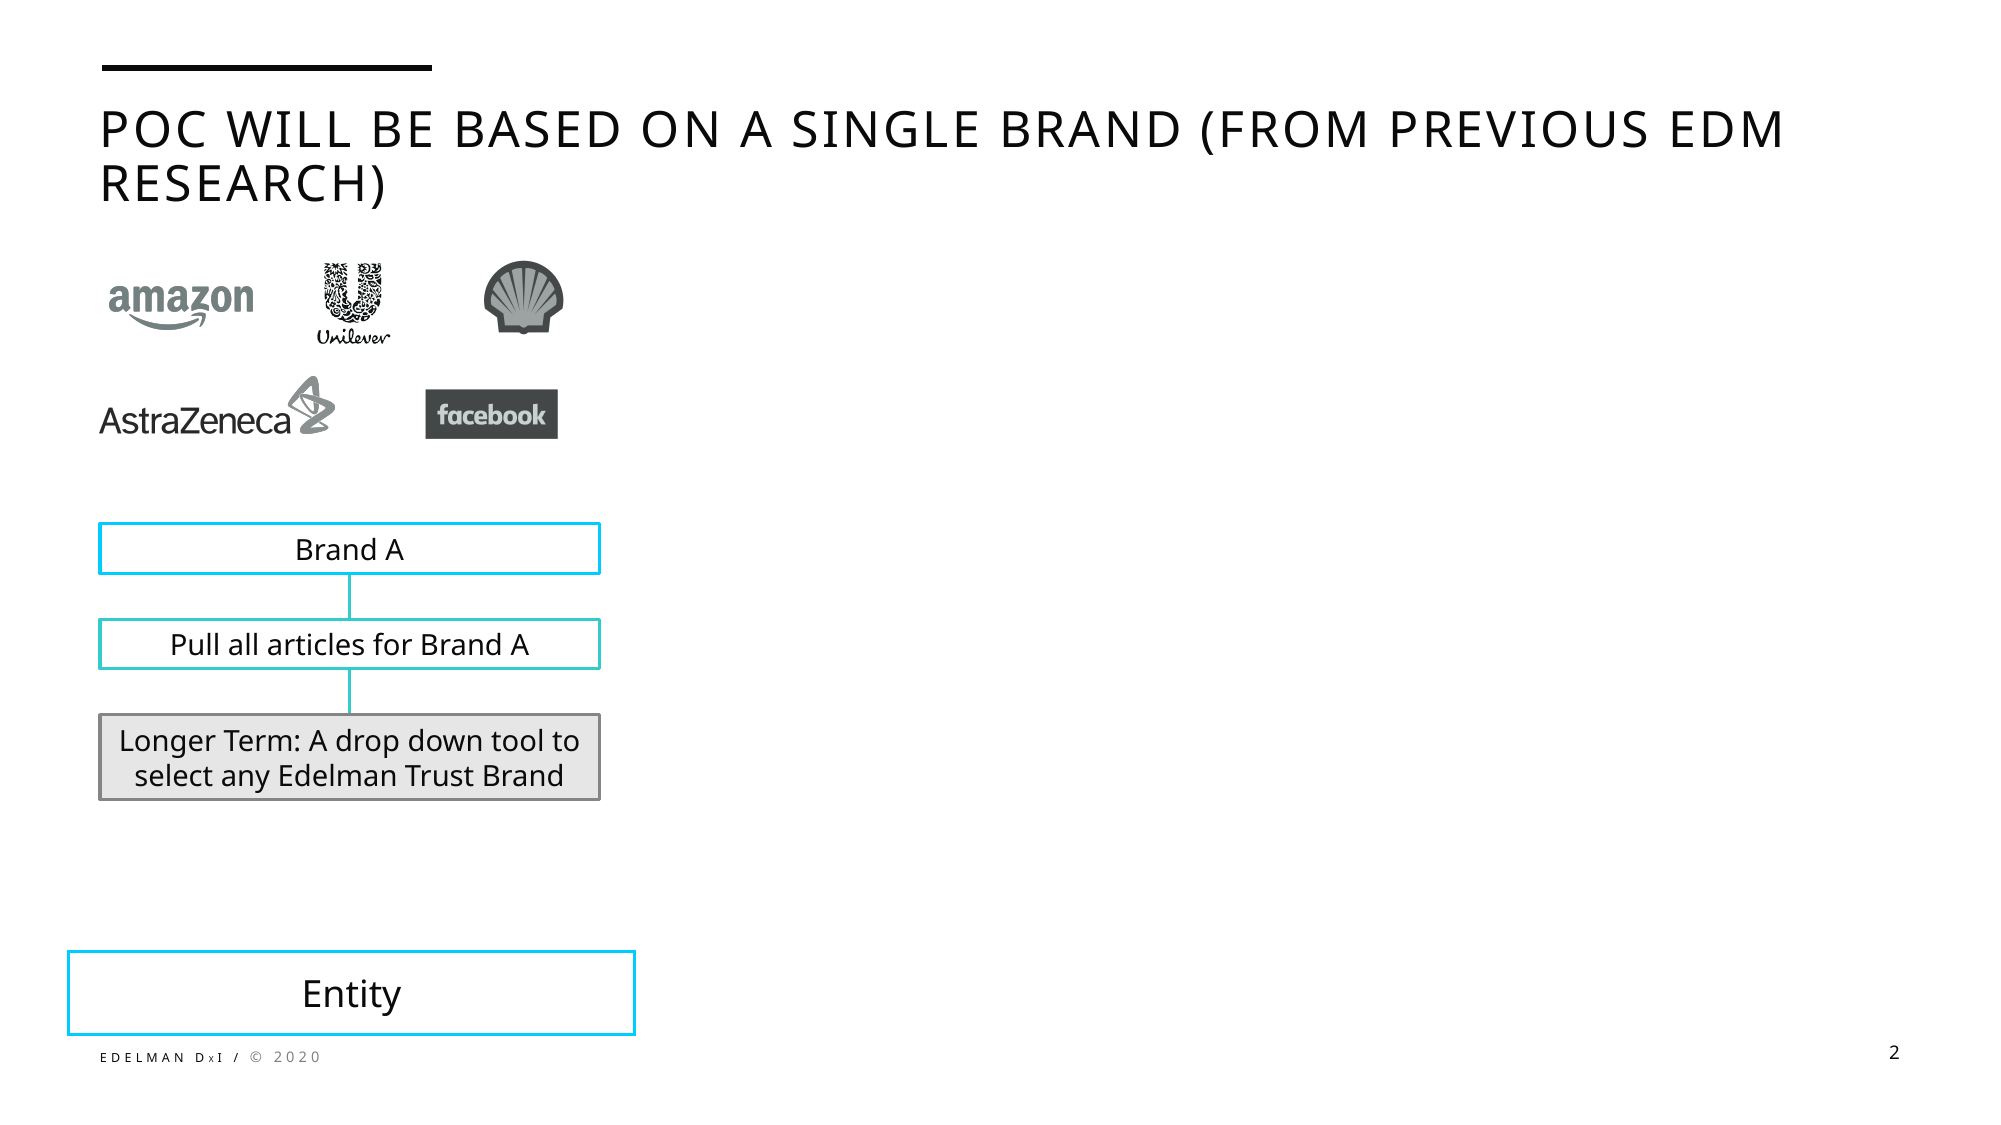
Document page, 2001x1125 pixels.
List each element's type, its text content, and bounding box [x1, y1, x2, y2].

text_box Pull all articles for Brand A [99, 619, 349, 669]
text_box Brand A [99, 523, 600, 574]
picture [109, 249, 560, 483]
picture [99, 376, 335, 434]
text_box Longer Term: A drop down tool to select any Edelman Trust Brand [99, 714, 600, 800]
text_box Entity [67, 950, 636, 1036]
text_box Pull all articles for Brand A [350, 619, 600, 669]
title POC WILL BE BASED ON A SINGLE BRAND (FROM PREVIOUS EDM RESEARCH) [99, 103, 1900, 179]
picture [482, 259, 565, 336]
slide_number 2 [1449, 1042, 1900, 1066]
